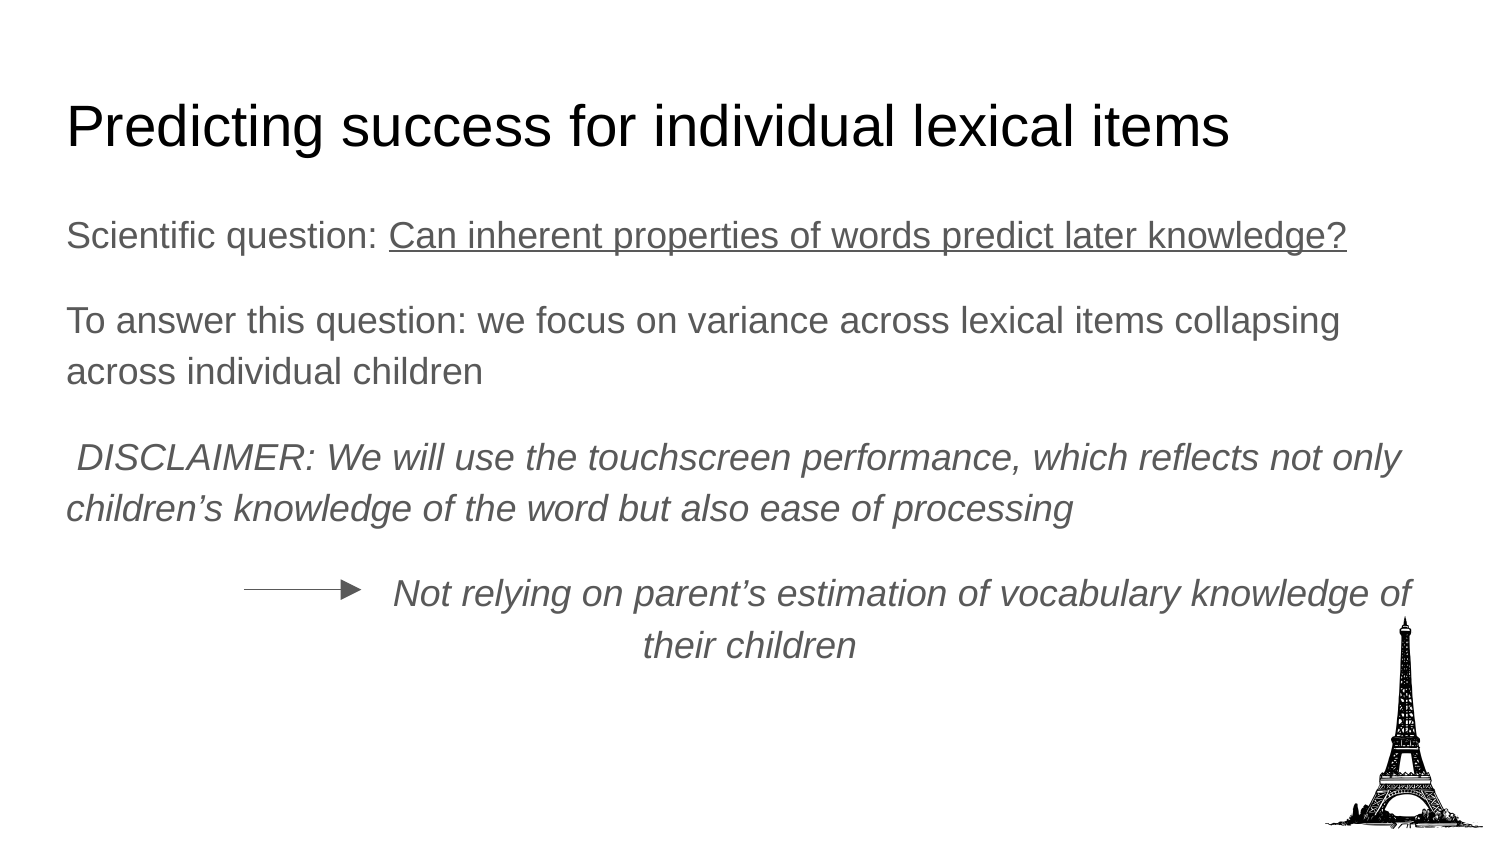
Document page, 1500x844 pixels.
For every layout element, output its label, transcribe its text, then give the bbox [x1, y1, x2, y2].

picture [1325, 616, 1483, 830]
title Predicting success for individual lexical items [51, 72, 1449, 167]
list Scientific question: Can inherent properties of words predict later knowledge? To answer this question: we focus on variance across lexical items collapsing across individual children DISCLAIMER: We will use the touchscreen performance, which reflects not only children’s knowledge of the word but also ease of processing Not relying on parent’s estimation of vocabulary knowledge of their children [51, 189, 1449, 750]
